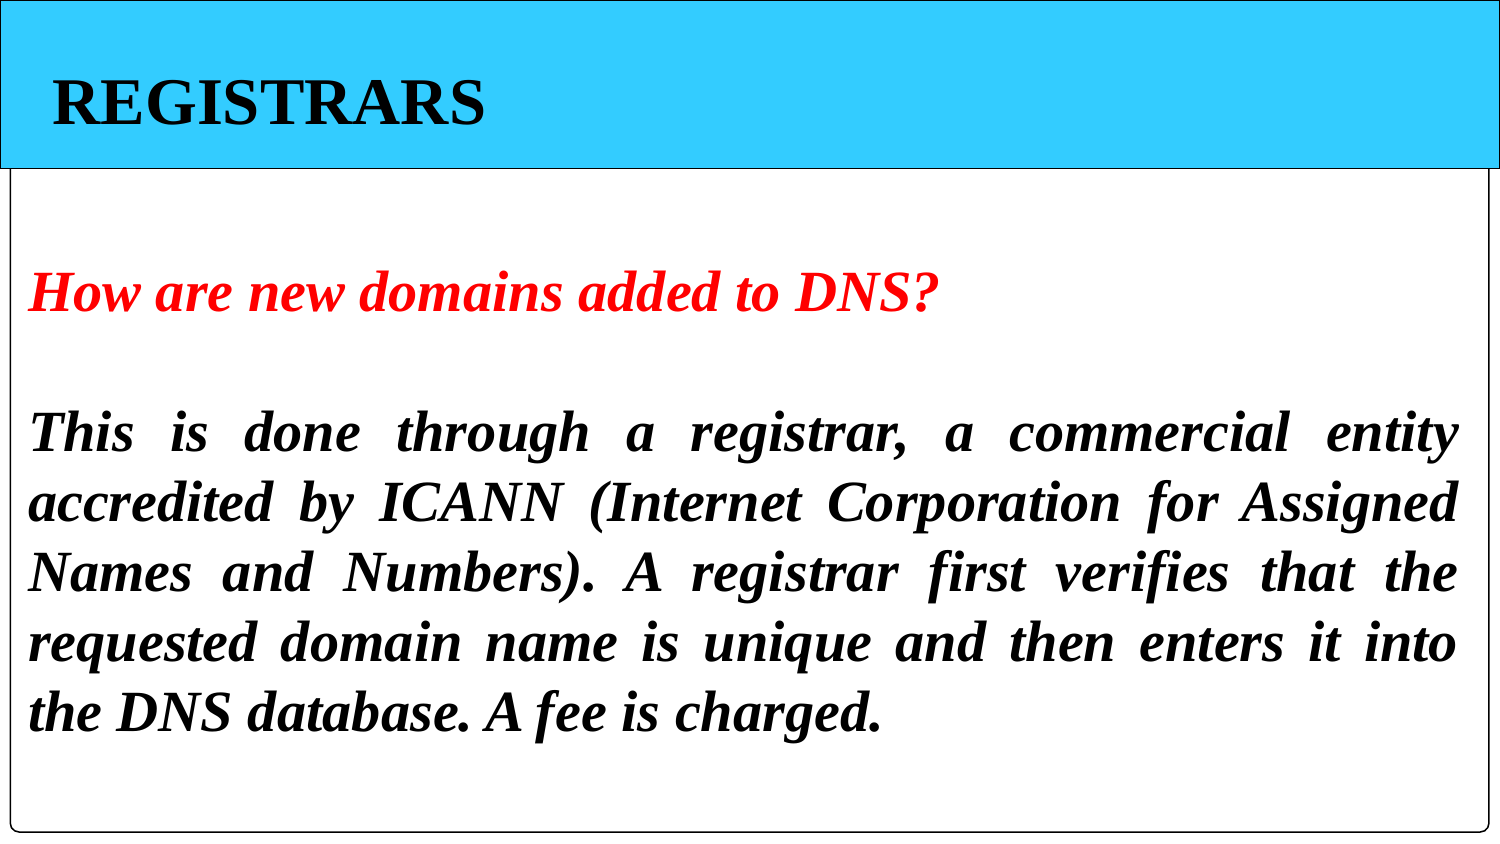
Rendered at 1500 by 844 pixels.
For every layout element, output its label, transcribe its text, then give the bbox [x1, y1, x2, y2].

text_box [0, 0, 1500, 169]
text_box How are new domains added to DNS? This is done through a registrar, a commercial entity accredited by ICANN (Internet Corporation for Assigned Names and Numbers). A registrar first verifies that the requested domain name is unique and then enters it into the DNS database. A fee is charged. [13, 175, 1475, 821]
text_box REGISTRARS [37, 50, 1463, 122]
text_box [1349, 821, 1381, 833]
